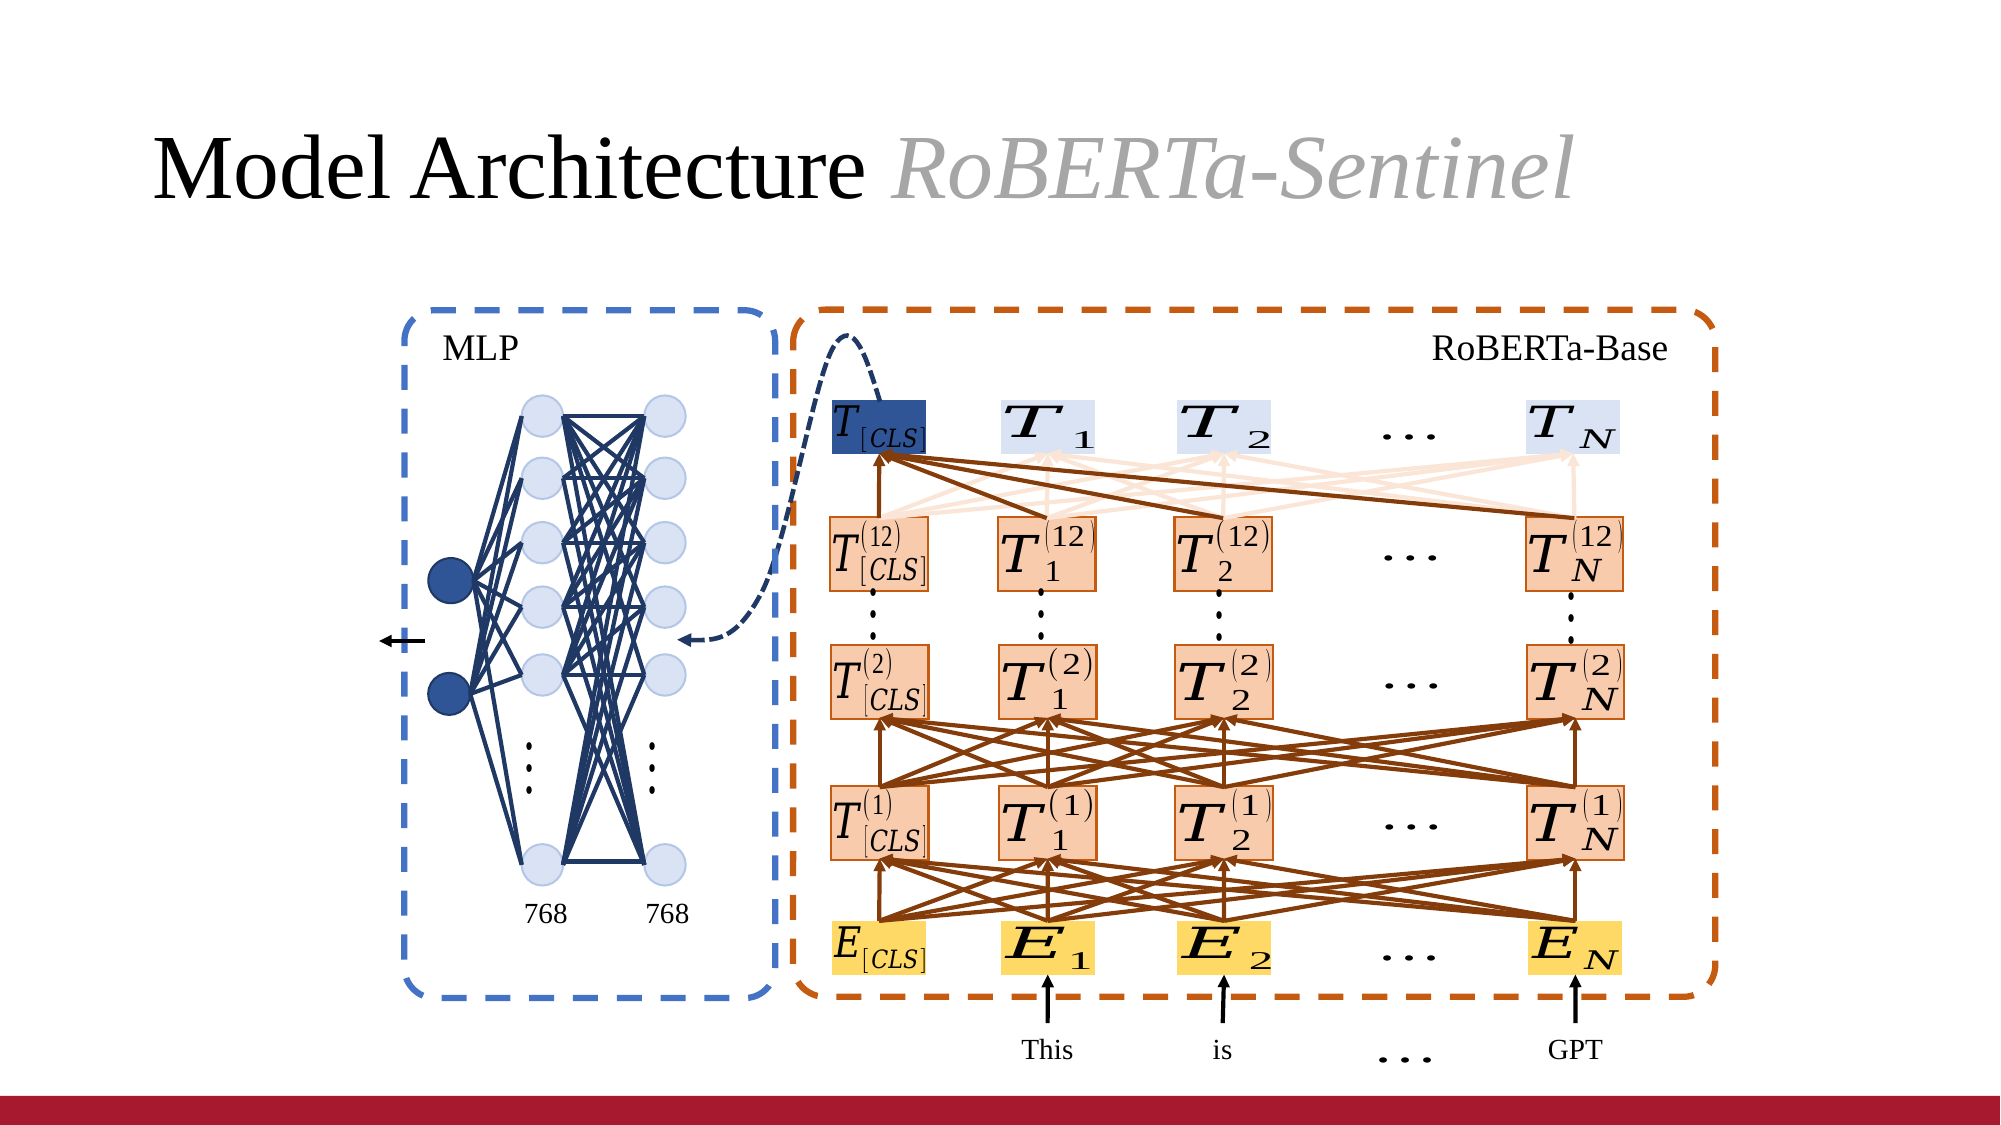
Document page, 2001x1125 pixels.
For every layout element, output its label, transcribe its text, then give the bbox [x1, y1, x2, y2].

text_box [470, 416, 522, 694]
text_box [1047, 858, 1224, 921]
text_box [879, 453, 1575, 519]
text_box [1224, 858, 1575, 921]
text_box This [1006, 1023, 1089, 1073]
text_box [470, 694, 522, 865]
text_box RoBERTa-Base [1416, 315, 1684, 376]
text_box [403, 309, 777, 1000]
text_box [639, 395, 691, 886]
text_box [879, 858, 1047, 921]
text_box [1047, 717, 1224, 788]
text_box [1224, 717, 1575, 788]
text_box is [1197, 1023, 1248, 1073]
text_box [0, 1095, 2000, 1125]
text_box [792, 308, 1717, 998]
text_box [563, 478, 645, 865]
title Model Architecture RoBERTa-Sentinel [137, 59, 1863, 278]
text_box GPT [1533, 1023, 1618, 1073]
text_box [516, 395, 568, 886]
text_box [428, 558, 470, 715]
text_box 768 [509, 886, 583, 937]
text_box MLP [427, 315, 535, 376]
text_box [776, 334, 881, 557]
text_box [563, 416, 645, 478]
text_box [879, 717, 1047, 788]
text_box 768 [630, 886, 705, 937]
